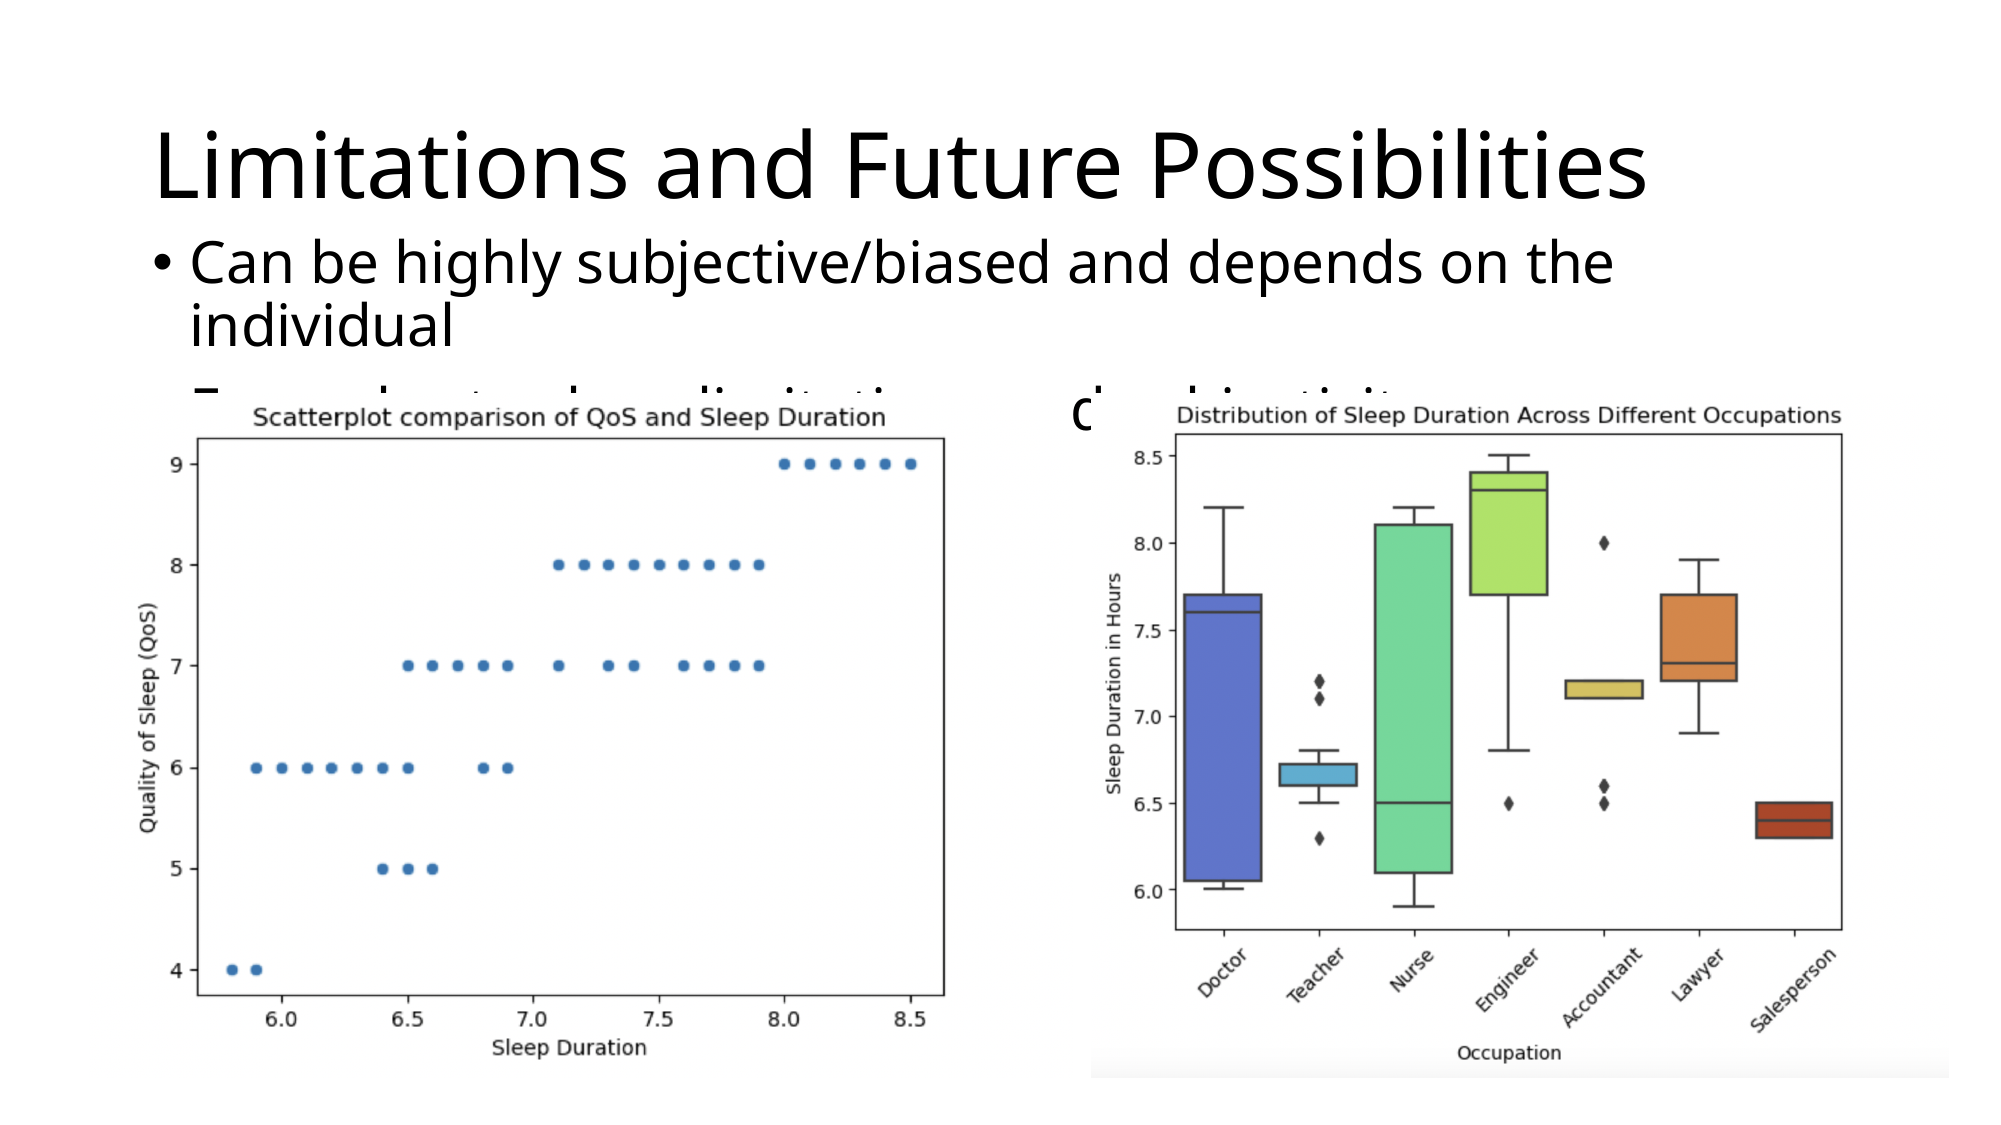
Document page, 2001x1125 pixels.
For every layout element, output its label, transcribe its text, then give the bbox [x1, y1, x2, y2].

list Can be highly subjective/biased and depends on the individual Examples to show limitations and subjectivity: [137, 226, 1863, 1014]
title Limitations and Future Possibilities [137, 59, 1863, 226]
picture [88, 392, 1074, 1079]
picture [1090, 392, 1949, 1079]
